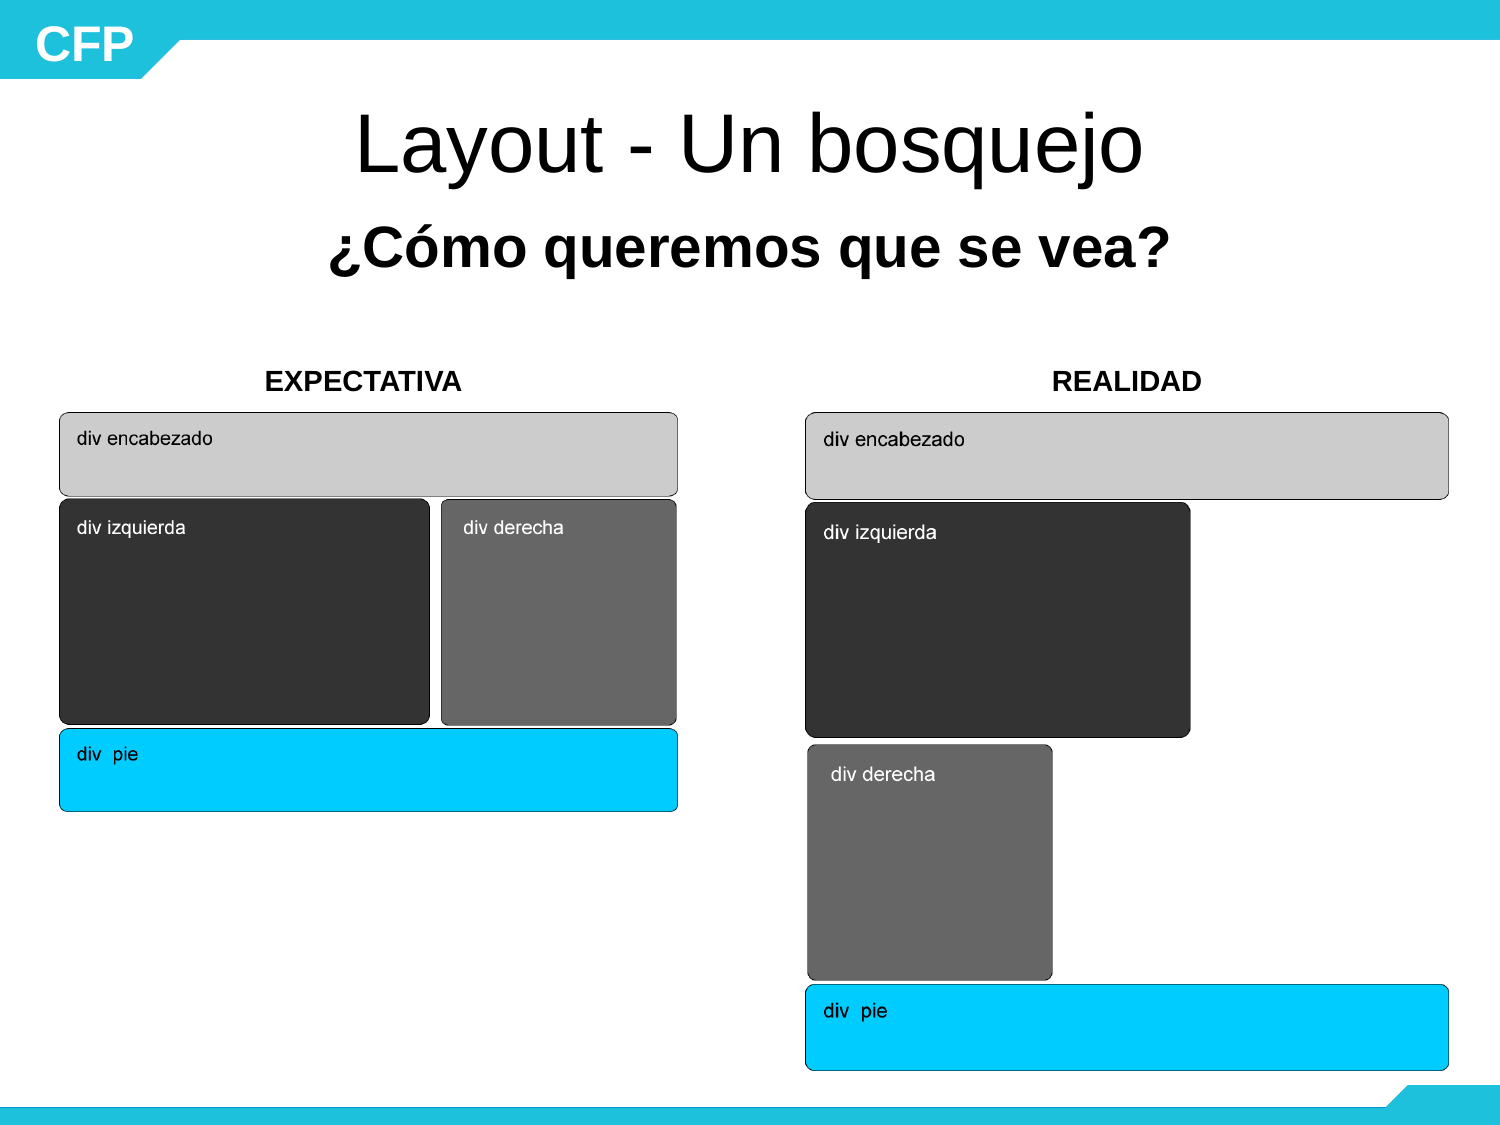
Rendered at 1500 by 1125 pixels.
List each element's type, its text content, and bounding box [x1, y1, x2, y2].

title Layout - Un bosquejo [103, 45, 1397, 118]
text_box REALIDAD [1008, 346, 1246, 410]
list ¿Cómo queremos que se vea? [51, 118, 1449, 1053]
text_box EXPECTATIVA [249, 346, 488, 410]
picture [805, 412, 1450, 990]
picture [59, 412, 678, 733]
